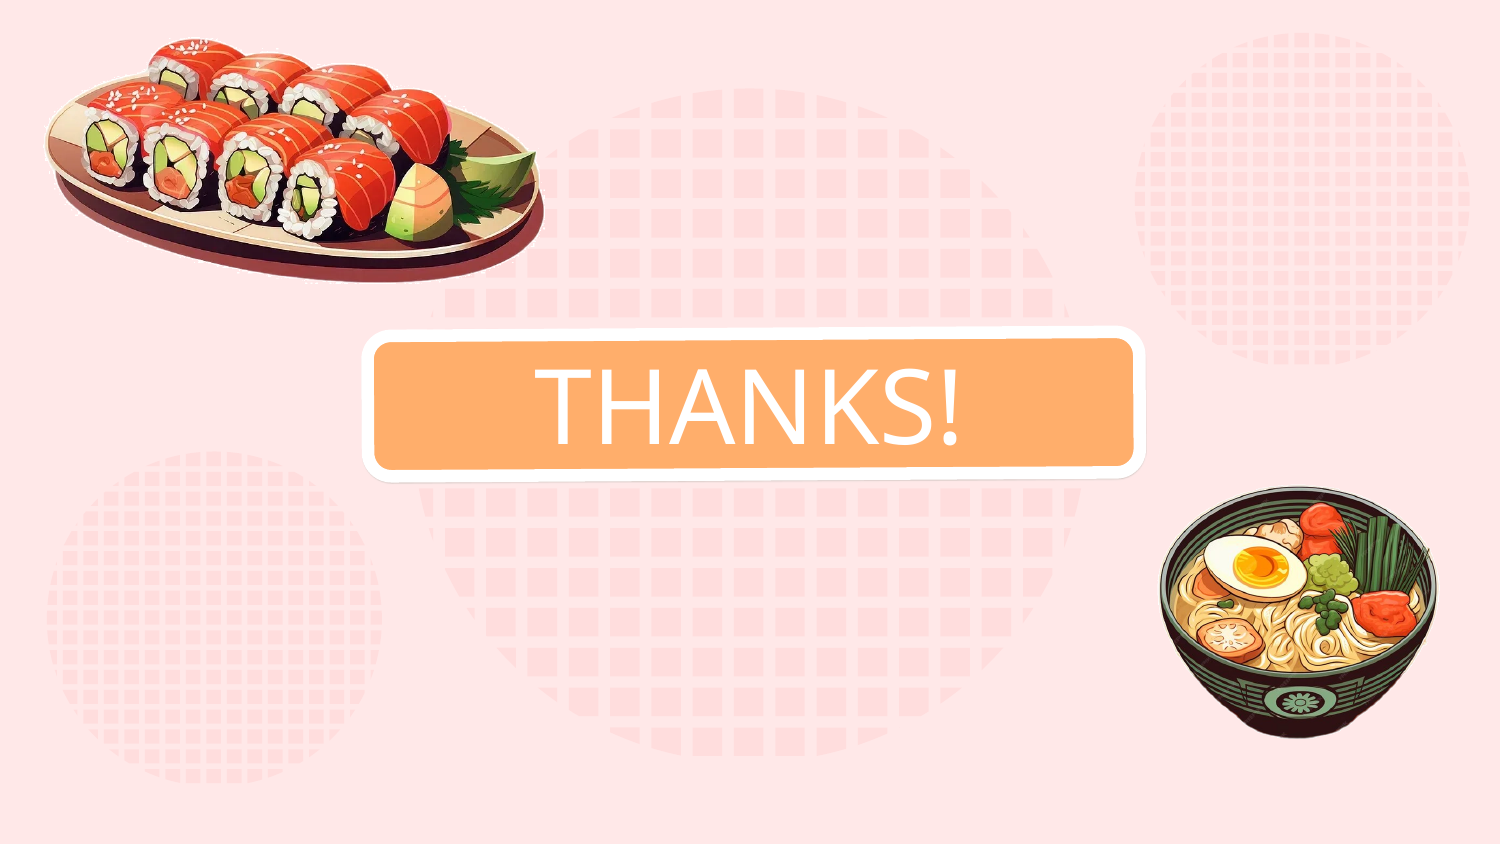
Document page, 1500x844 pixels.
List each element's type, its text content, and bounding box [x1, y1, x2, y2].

picture [33, 27, 555, 294]
text_box [367, 331, 1140, 477]
title THANKS! [464, 341, 1036, 464]
picture [1098, 421, 1498, 821]
